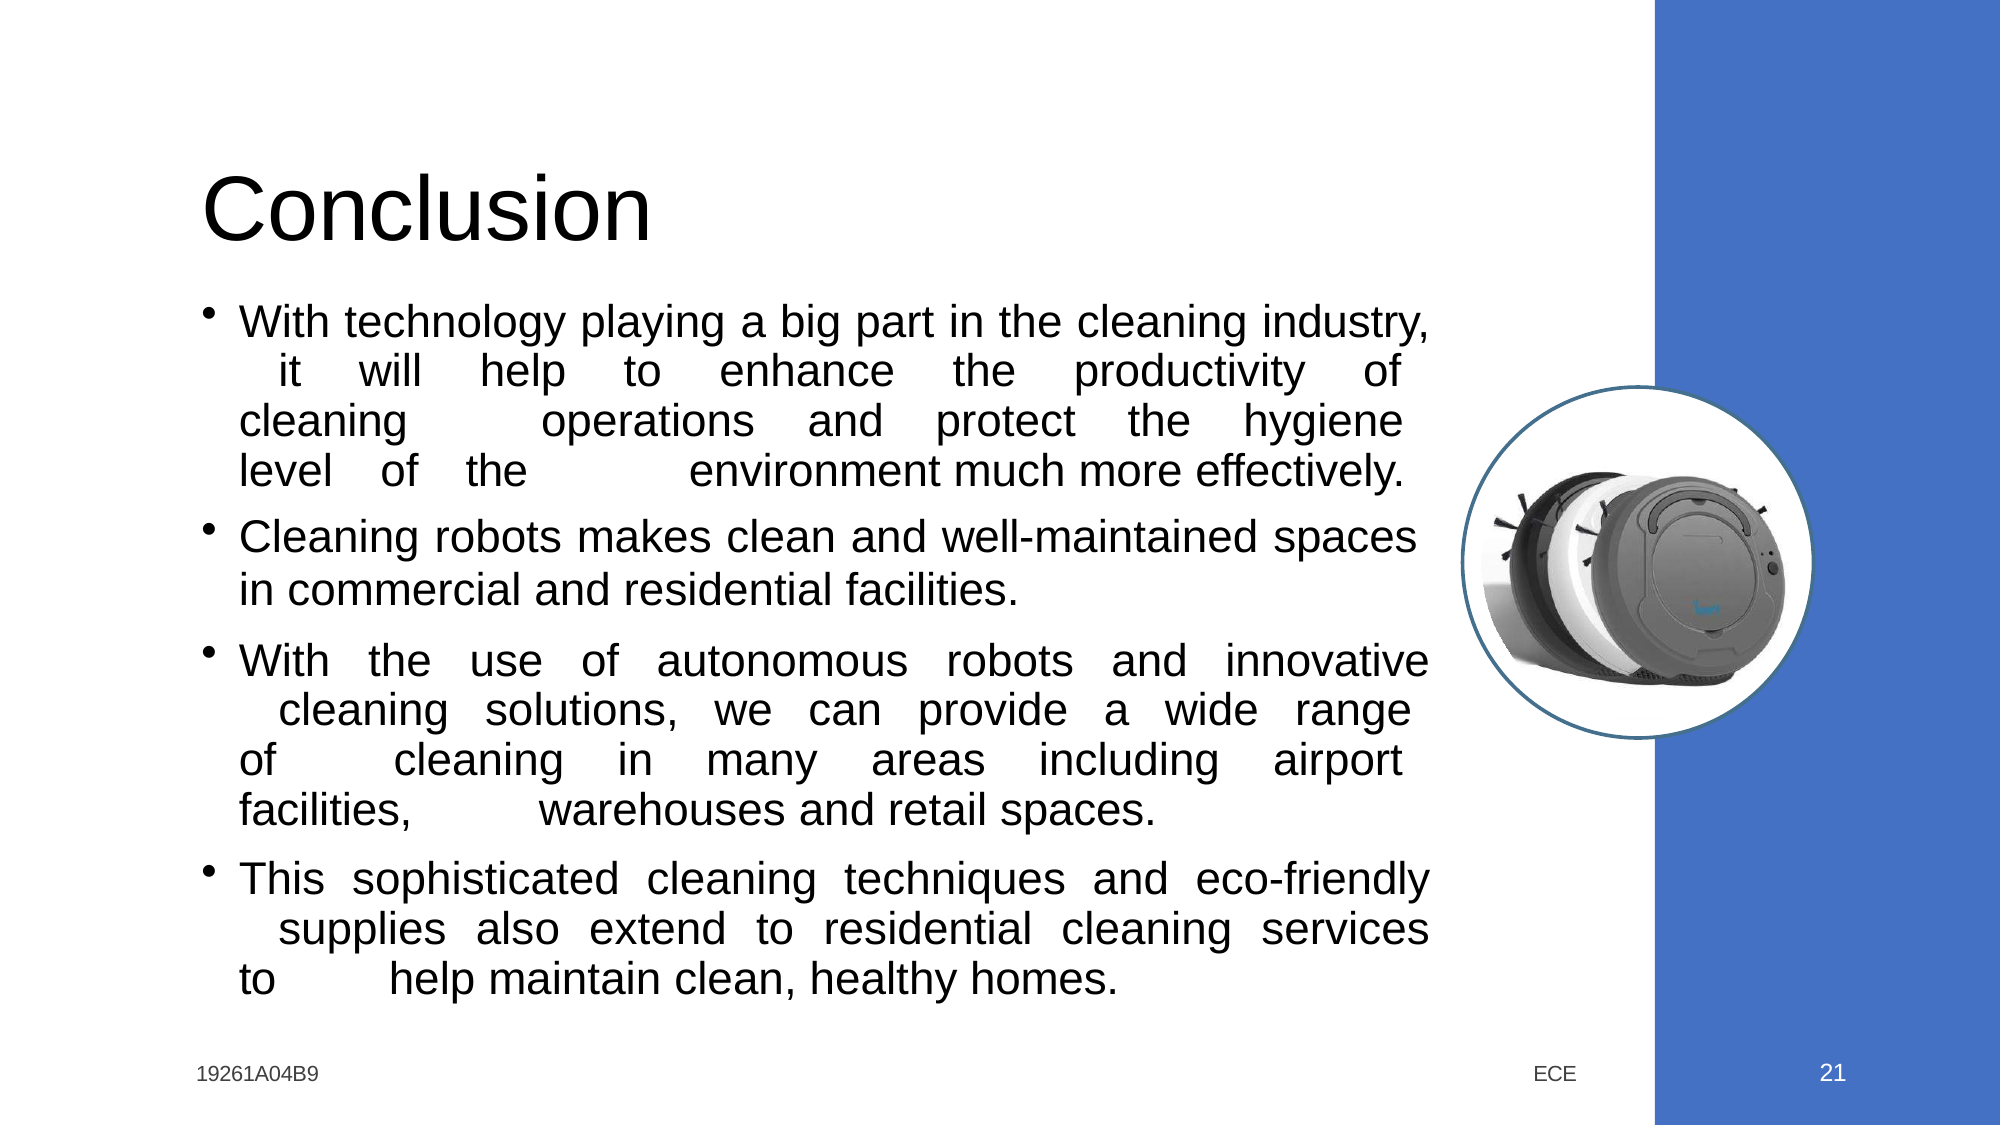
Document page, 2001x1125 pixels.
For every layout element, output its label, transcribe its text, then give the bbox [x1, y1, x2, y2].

text_box With technology playing a big part in the cleaning industry, it will help to enhance the productivity of cleaning operations and protect the hygiene level of the environment much more effectively. Cleaning robots makes clean and well-maintained spaces in commercial and residential facilities. With the use of autonomous robots and innovative cleaning solutions, we can provide a wide range of cleaning in many areas including airport facilities, warehouses and retail spaces. This sophisticated cleaning techniques and eco-friendly supplies also extend to residential cleaning services to help maintain clean, healthy homes. [199, 288, 1431, 1004]
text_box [1460, 0, 2000, 1125]
text_box 19261A04B9 [193, 1056, 326, 1086]
title Conclusion [150, 54, 1455, 337]
